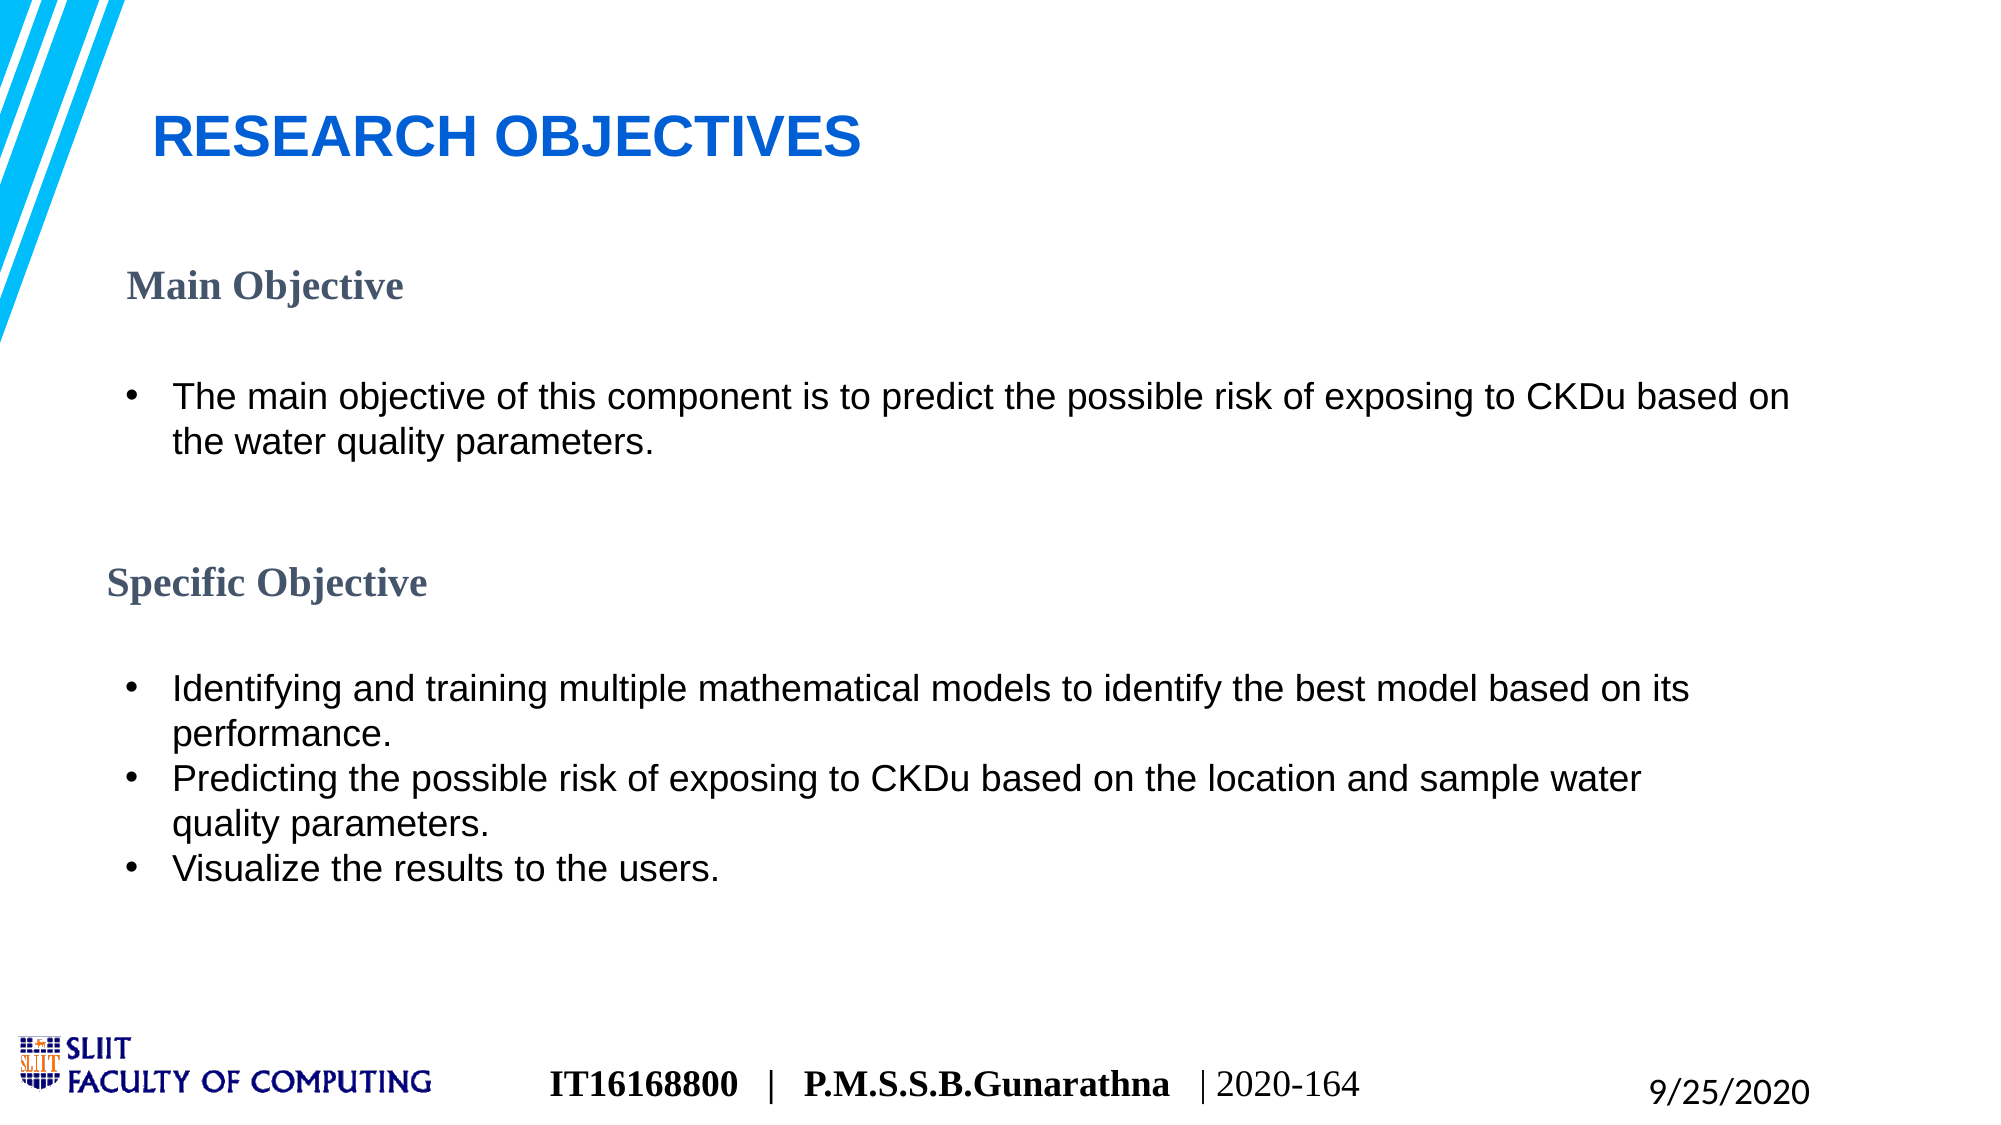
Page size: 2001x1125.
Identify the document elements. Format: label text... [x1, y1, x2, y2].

text_box RESEARCH OBJECTIVES [137, 10, 1838, 257]
text_box Specific Objective [83, 518, 452, 641]
text_box The main objective of this component is to predict the possible risk of exposing to CKDu based on the water quality parameters. [110, 316, 1811, 563]
text_box Identifying and training multiple mathematical models to identify the best model based on its performance. Predicting the possible risk of exposing to CKDu based on the location and sample water quality parameters. Visualize the results to the users. [110, 657, 1742, 942]
text_box Main Objective [94, 221, 437, 344]
picture [1, 1017, 452, 1107]
text_box IT16168800 | P.M.S.S.B.Gunarathna | 2020-164 [534, 1078, 1535, 1112]
text_box 9/25/2020 [1633, 1059, 1838, 1120]
